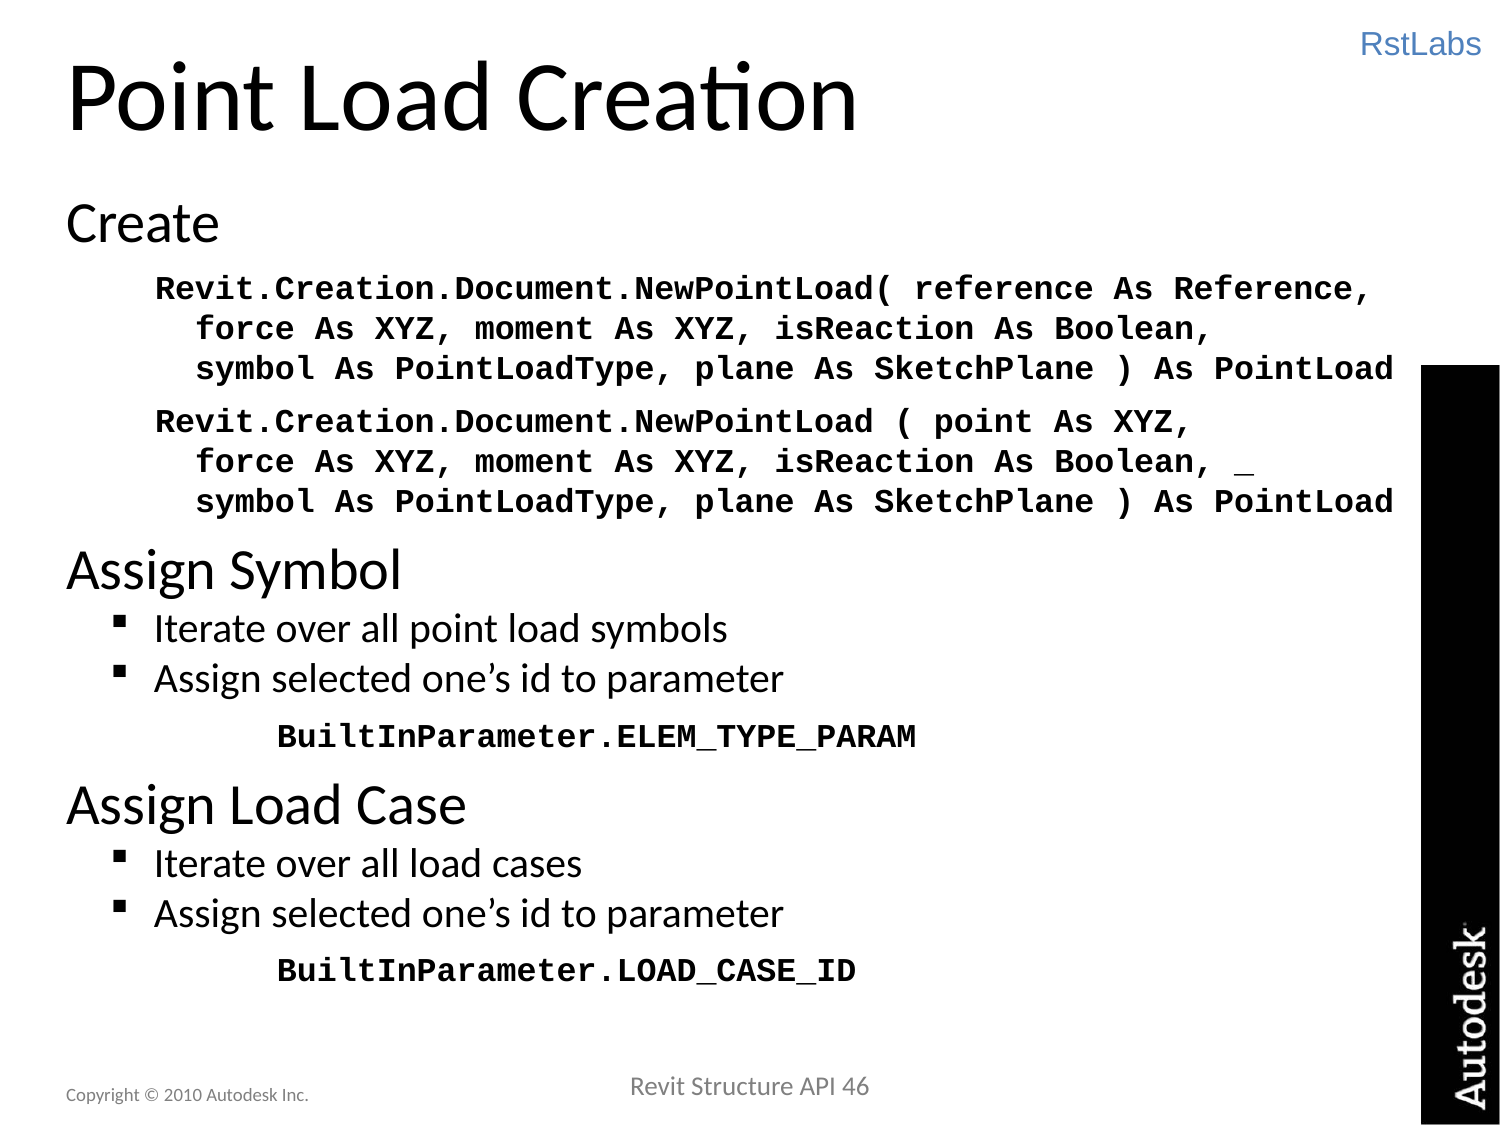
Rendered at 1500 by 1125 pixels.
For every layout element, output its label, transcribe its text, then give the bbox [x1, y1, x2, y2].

picture [1420, 365, 1500, 1125]
list Create Revit.Creation.Document.NewPointLoad( reference As Reference, force As XYZ, moment As XYZ, isReaction As Boolean, symbol As PointLoadType, plane As SketchPlane ) As PointLoad Revit.Creation.Document.NewPointLoad ( point As XYZ, force As XYZ, moment As XYZ, isReaction As Boolean, _ symbol As PointLoadType, plane As SketchPlane ) As PointLoad Assign Symbol Iterate over all point load symbols Assign selected one’s id to parameter BuiltInParameter.ELEM_TYPE_PARAM Assign Load Case Iterate over all load cases Assign selected one’s id to parameter BuiltInParameter.LOAD_CASE_ID [51, 176, 1420, 1067]
text_box RstLabs [1151, 22, 1483, 63]
title Point Load Creation [51, 23, 1418, 144]
